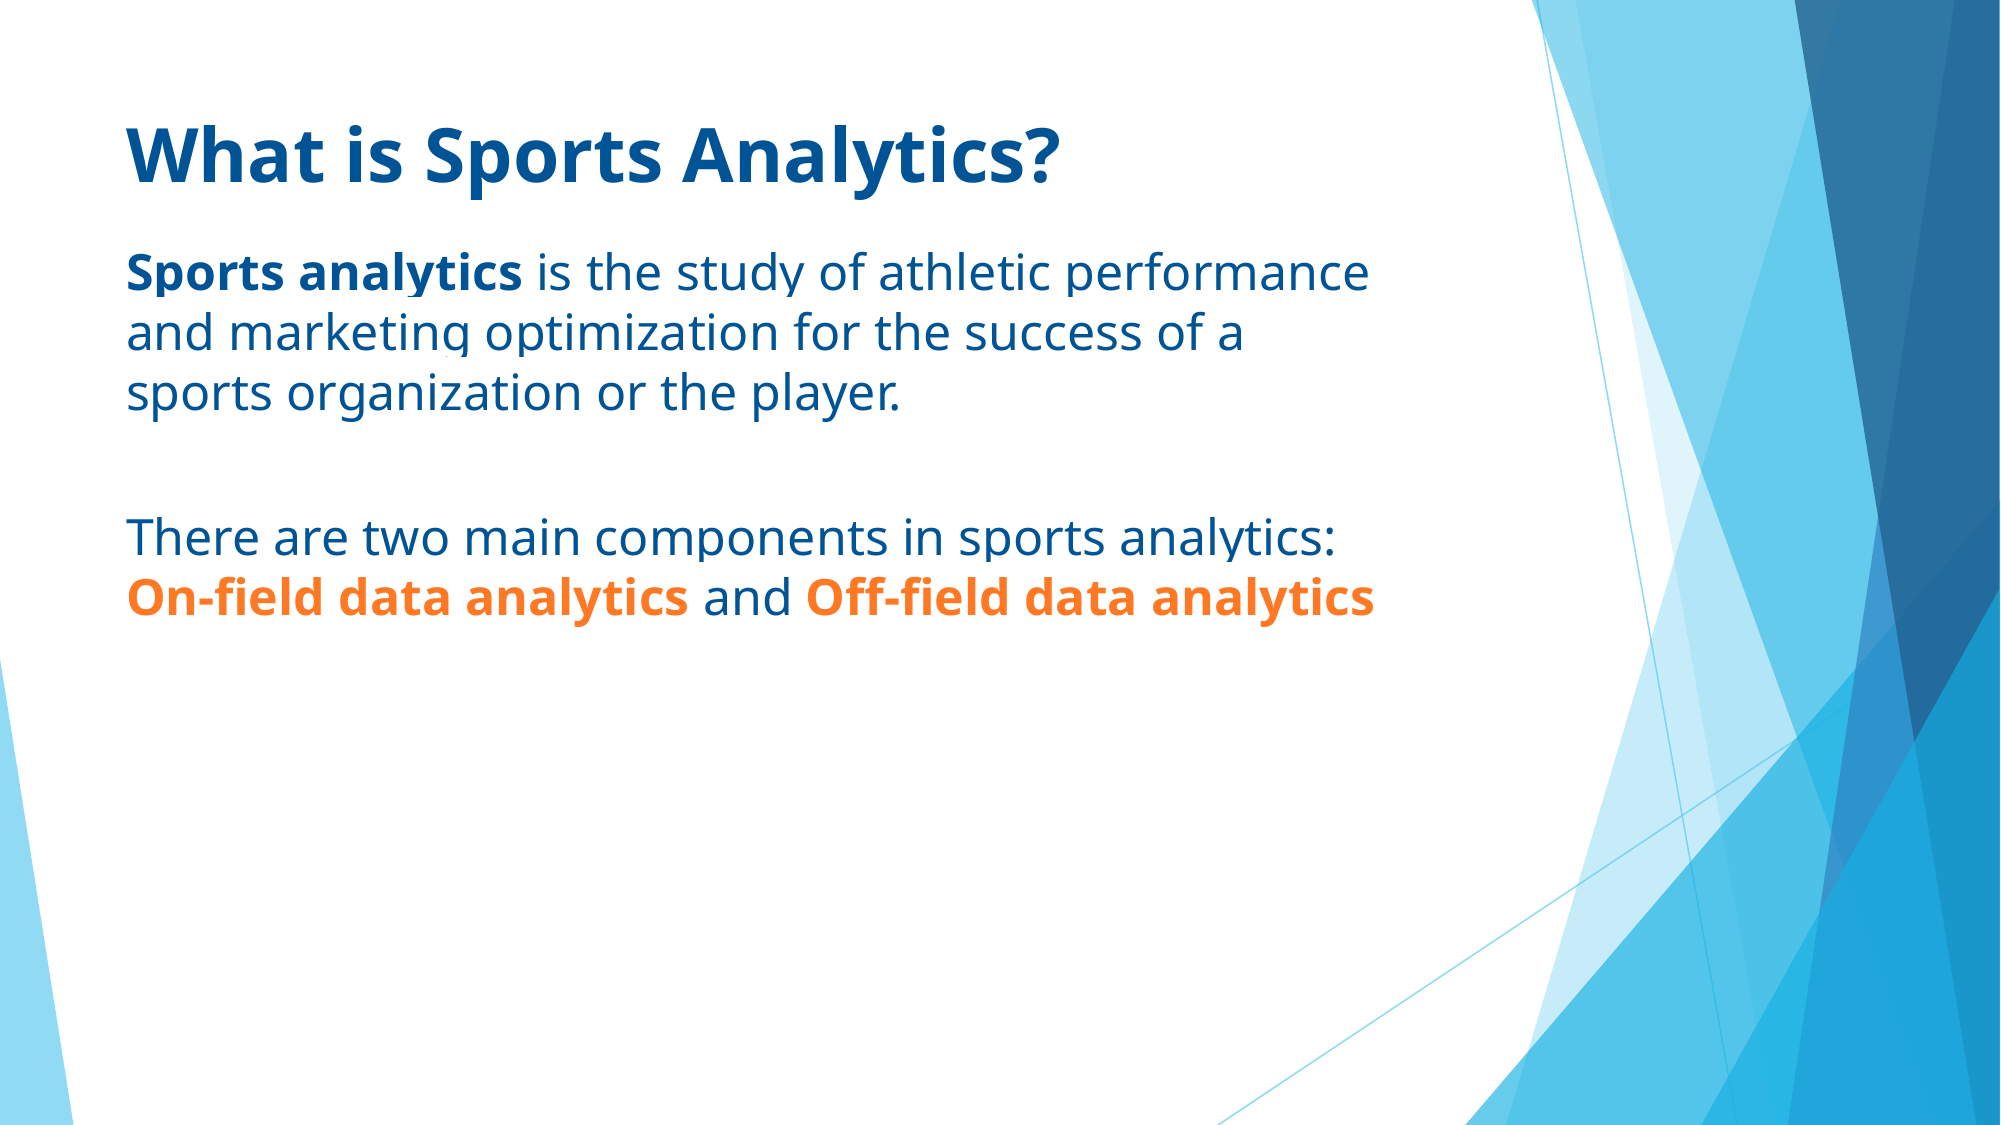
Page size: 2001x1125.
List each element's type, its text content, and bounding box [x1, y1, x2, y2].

title What is Sports Analytics? [111, 99, 1522, 317]
text_box Sports analytics is the study of athletic performance and marketing optimization for the success of a sports organization or the player. There are two main components in sports analytics: On-field data analytics and Off-field data analytics [111, 233, 1419, 679]
